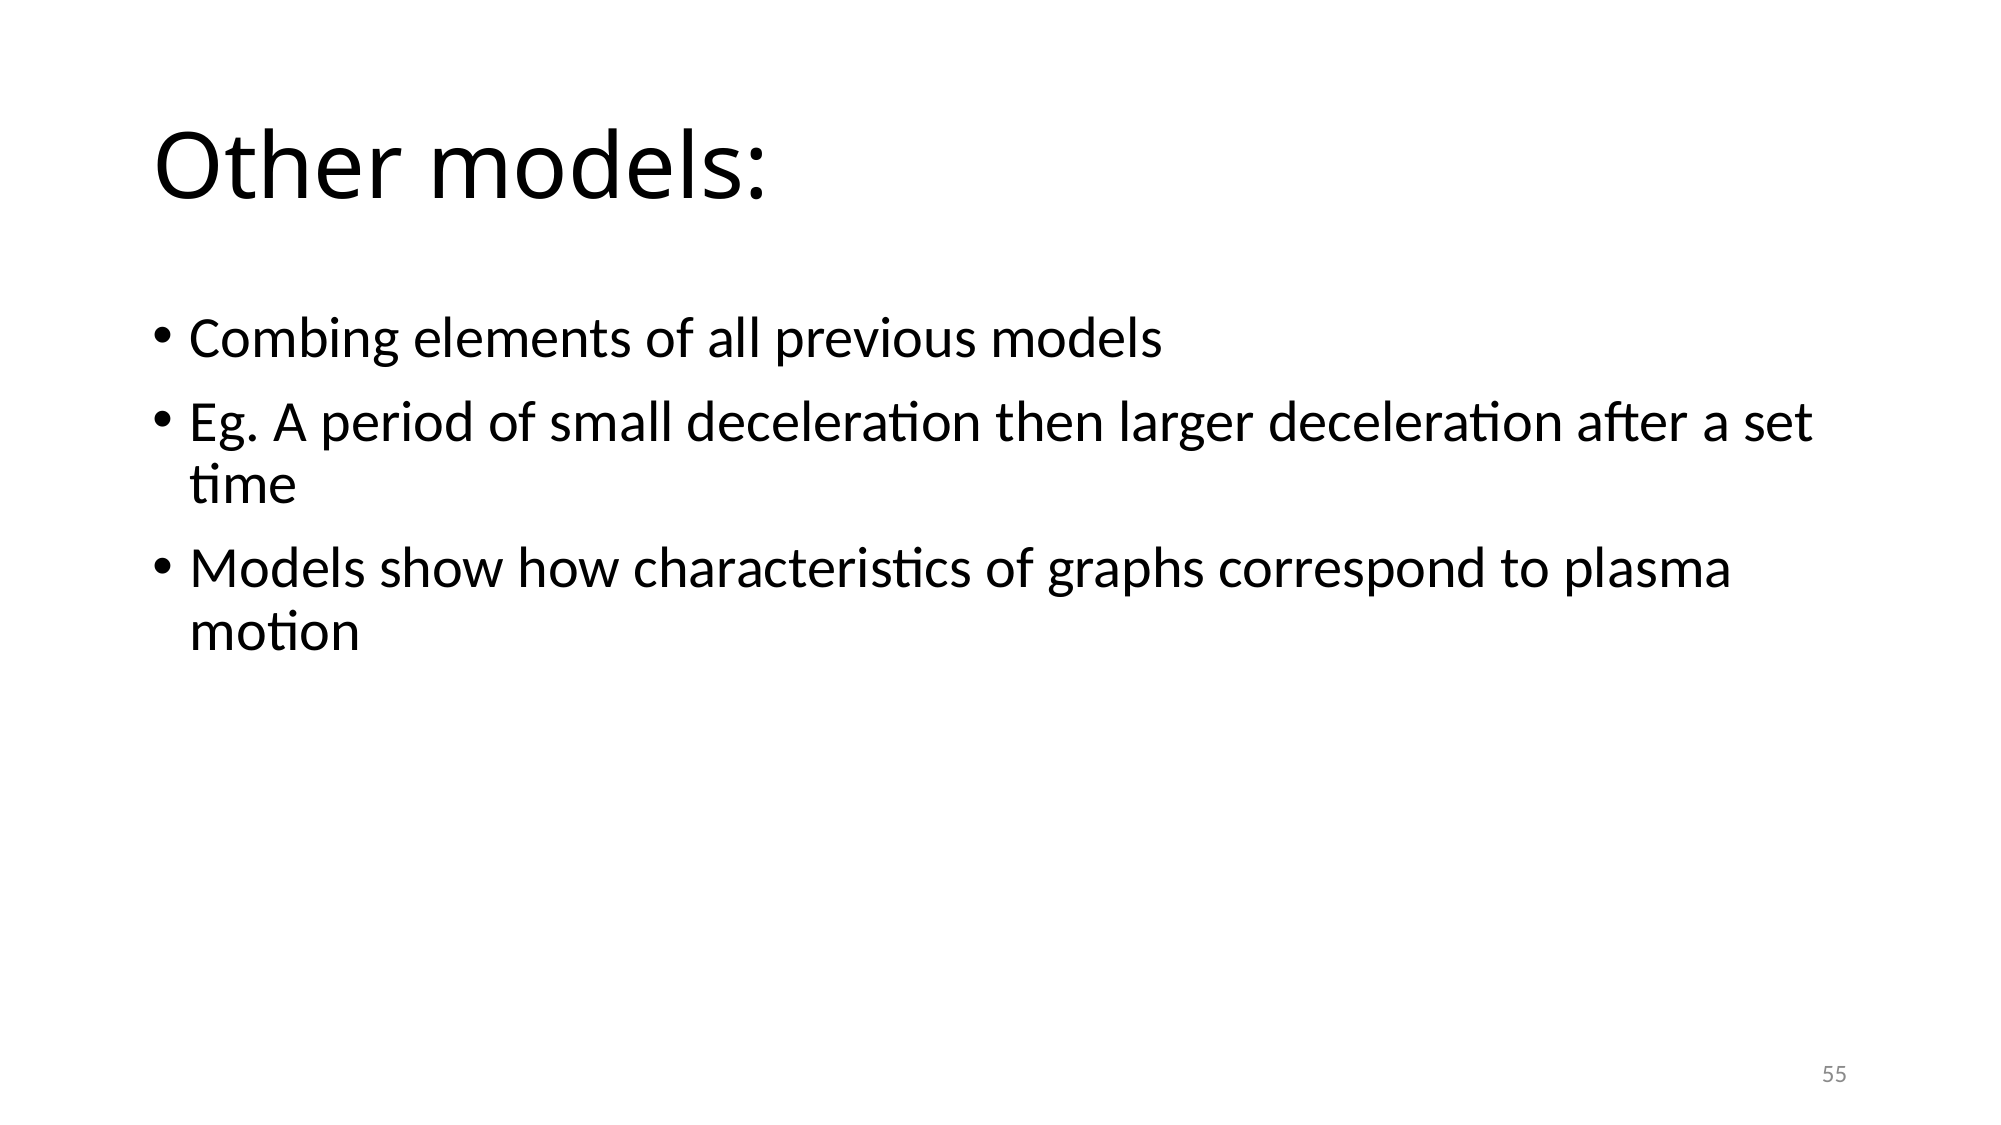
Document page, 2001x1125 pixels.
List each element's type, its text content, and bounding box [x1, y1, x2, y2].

slide_number 55 [1412, 1042, 1863, 1103]
list Combing elements of all previous models Eg. A period of small deceleration then larger deceleration after a set time Models show how characteristics of graphs correspond to plasma motion [137, 299, 1863, 1014]
title Other models: [137, 59, 1863, 278]
